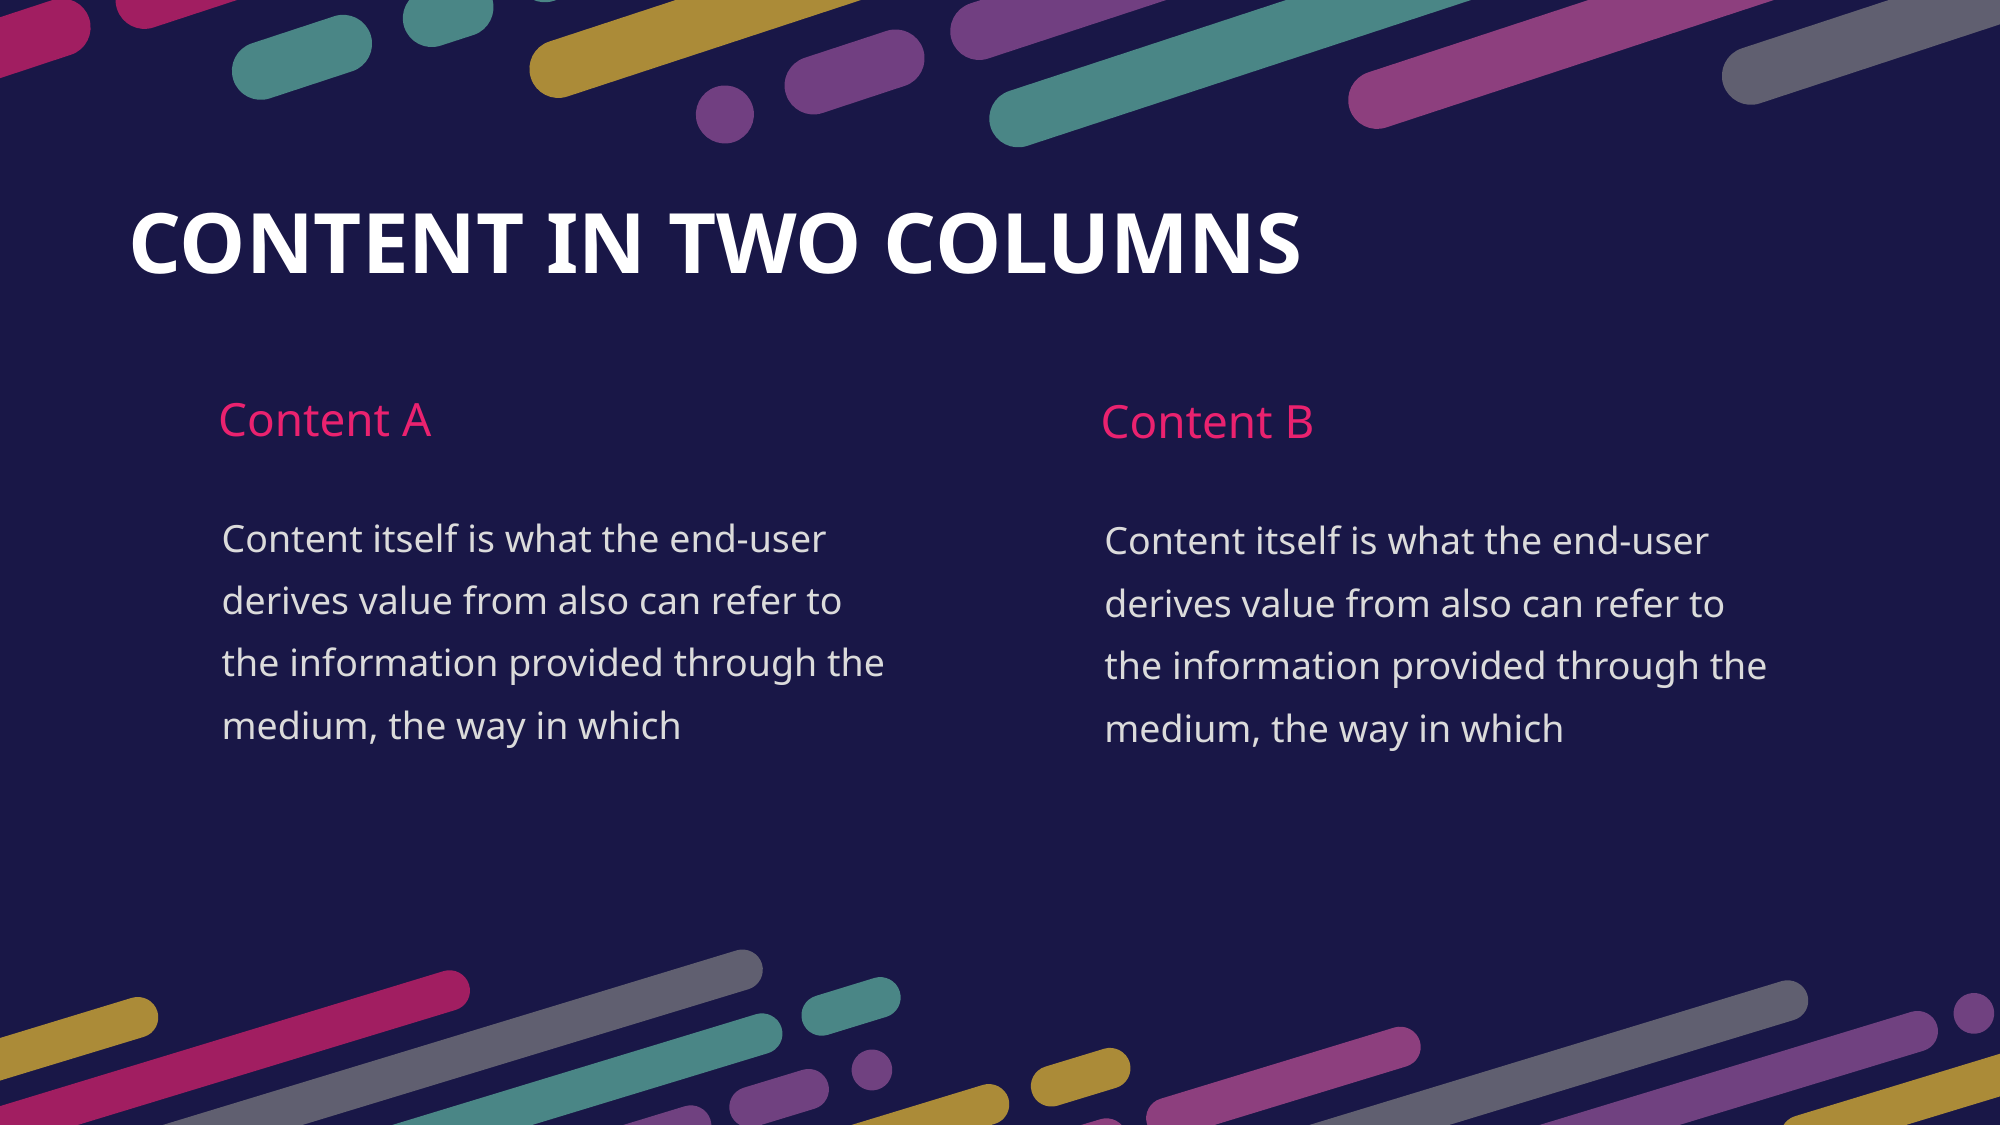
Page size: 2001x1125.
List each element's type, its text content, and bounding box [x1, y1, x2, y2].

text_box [0, 878, 2000, 1125]
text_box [0, 0, 2000, 244]
text_box Content A [203, 382, 447, 453]
text_box Content itself is what the end-user derives value from also can refer to the information provided through the medium, the way in which [206, 489, 911, 755]
text_box Content itself is what the end-user derives value from also can refer to the information provided through the medium, the way in which [1089, 492, 1795, 757]
text_box Content B [1085, 385, 1330, 456]
text_box CONTENT IN TWO COLUMNS [113, 244, 1371, 298]
